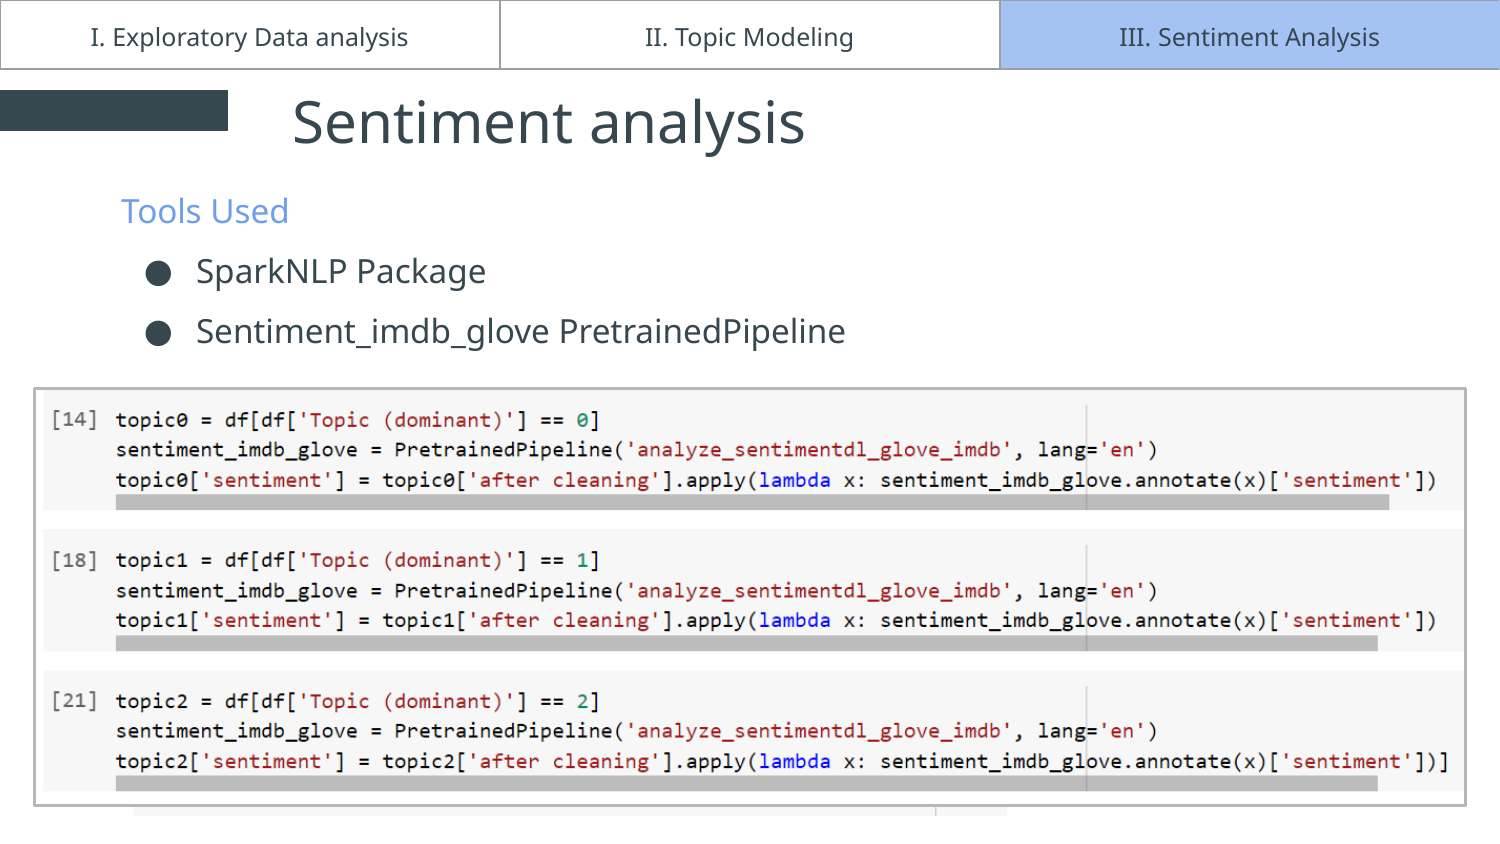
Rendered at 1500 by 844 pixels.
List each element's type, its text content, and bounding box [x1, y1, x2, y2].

picture [35, 389, 1465, 822]
table_header II. Topic Modeling [501, 1, 999, 68]
subtitle Tools Used SparkNLP Package Sentiment_imdb_glove PretrainedPipeline [105, 155, 1328, 387]
title Sentiment analysis [155, 70, 1069, 143]
table_header III. Sentiment Analysis [1001, 1, 1499, 68]
table_header I. Exploratory Data analysis [1, 1, 499, 68]
